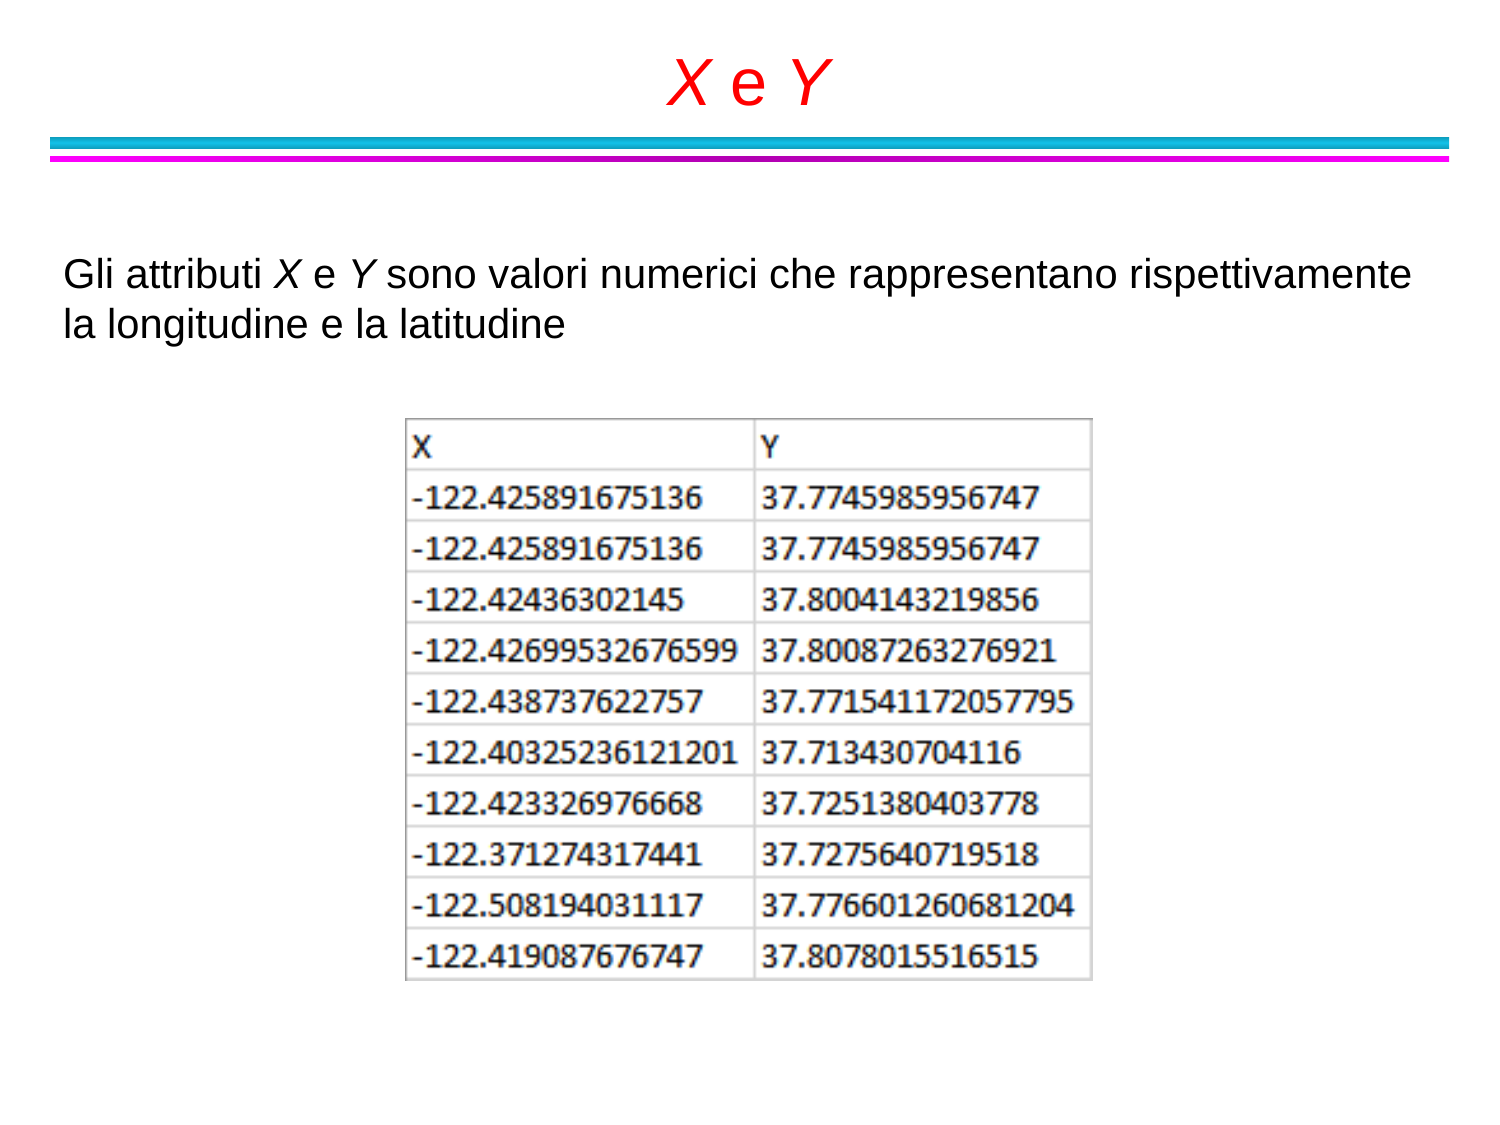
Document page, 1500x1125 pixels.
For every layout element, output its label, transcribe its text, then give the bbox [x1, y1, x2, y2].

picture [404, 418, 1093, 982]
text_box Gli attributi X e Y sono valori numerici che rappresentano rispettivamente la longitudine e la latitudine [48, 239, 1450, 355]
text_box X e Y [48, 31, 1450, 127]
